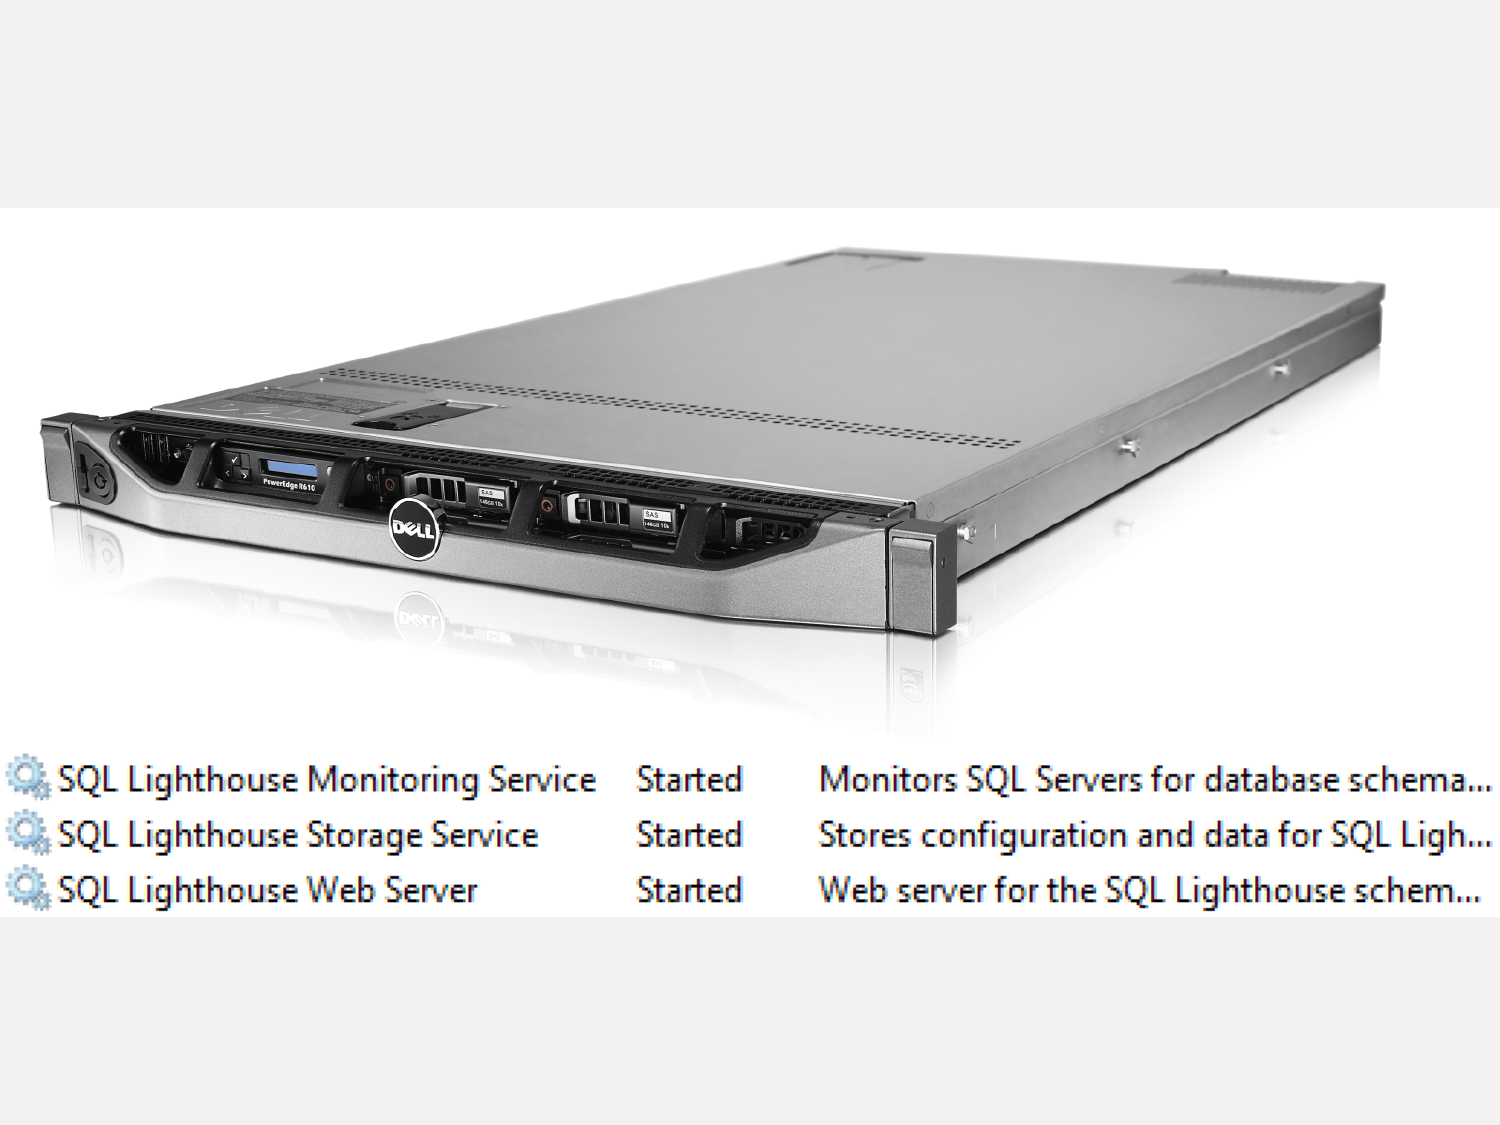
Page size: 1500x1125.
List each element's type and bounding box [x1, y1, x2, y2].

picture [0, 208, 1500, 917]
